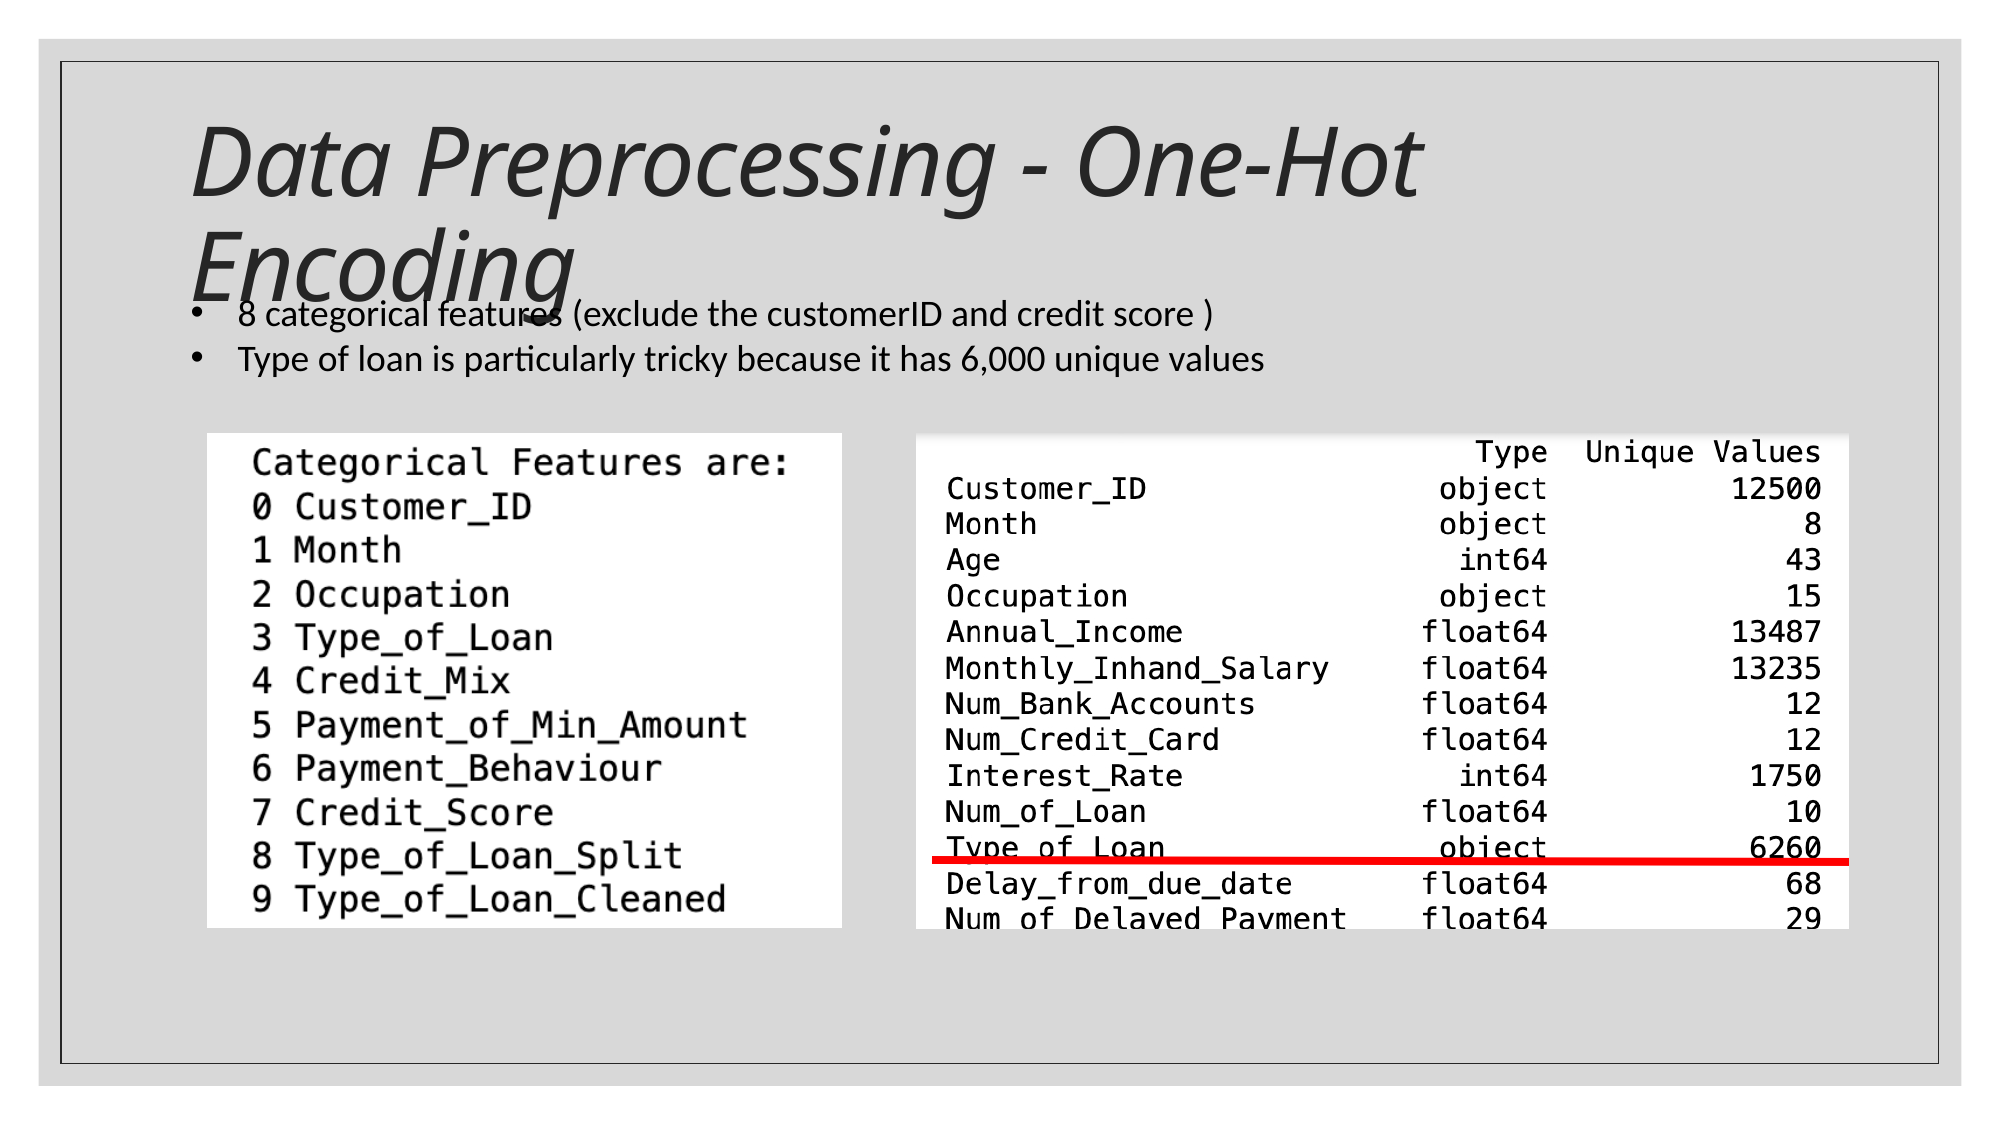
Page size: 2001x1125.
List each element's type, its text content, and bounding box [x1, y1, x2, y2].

title Data Preprocessing - One-Hot Encoding [174, 105, 1825, 331]
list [207, 433, 842, 928]
picture [916, 433, 1849, 929]
text_box 8 categorical features (exclude the customerID and credit score ) Type of loan is particularly tricky because it has 6,000 unique values [175, 281, 1393, 432]
